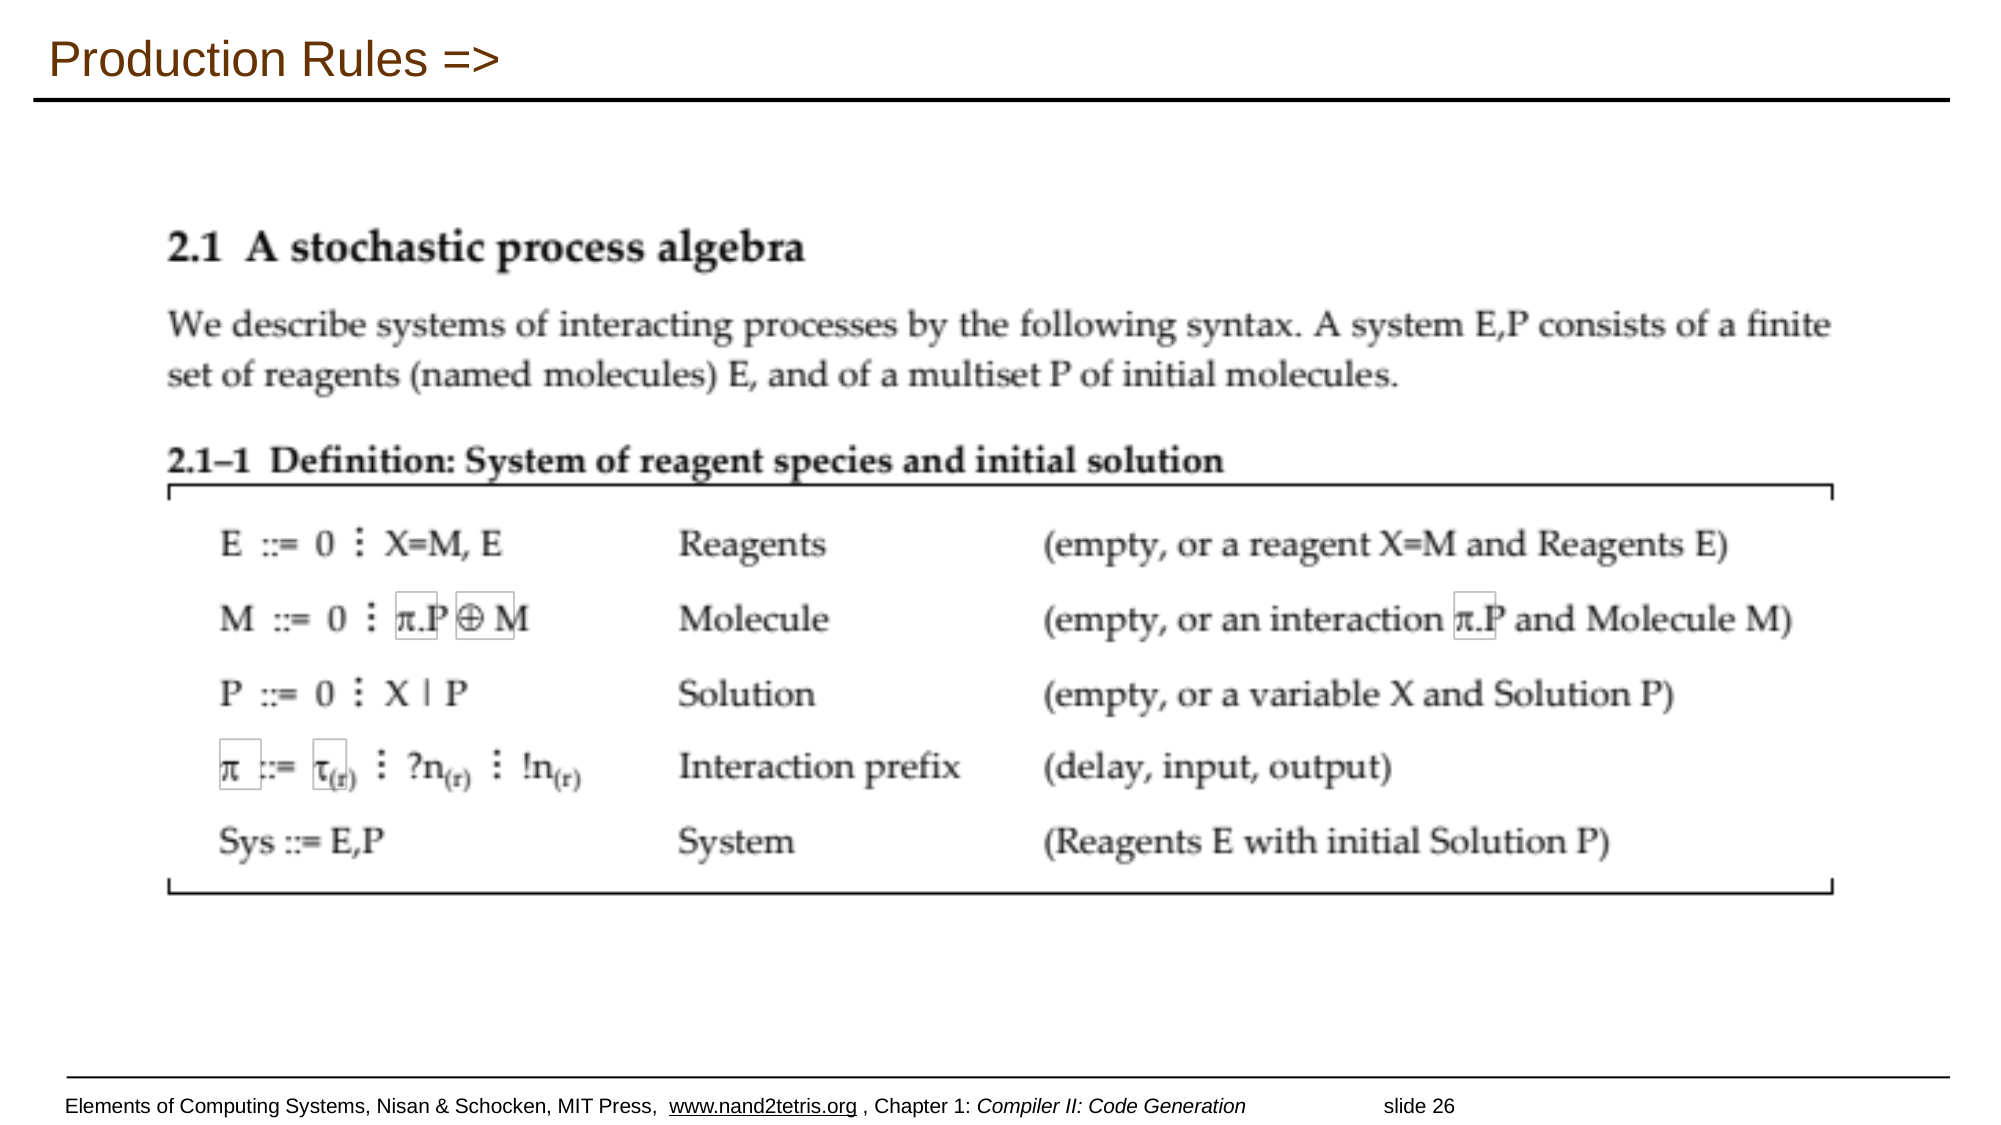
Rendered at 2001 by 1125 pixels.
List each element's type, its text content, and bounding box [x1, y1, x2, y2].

picture [140, 212, 1860, 913]
title Production Rules => [33, 12, 1950, 100]
